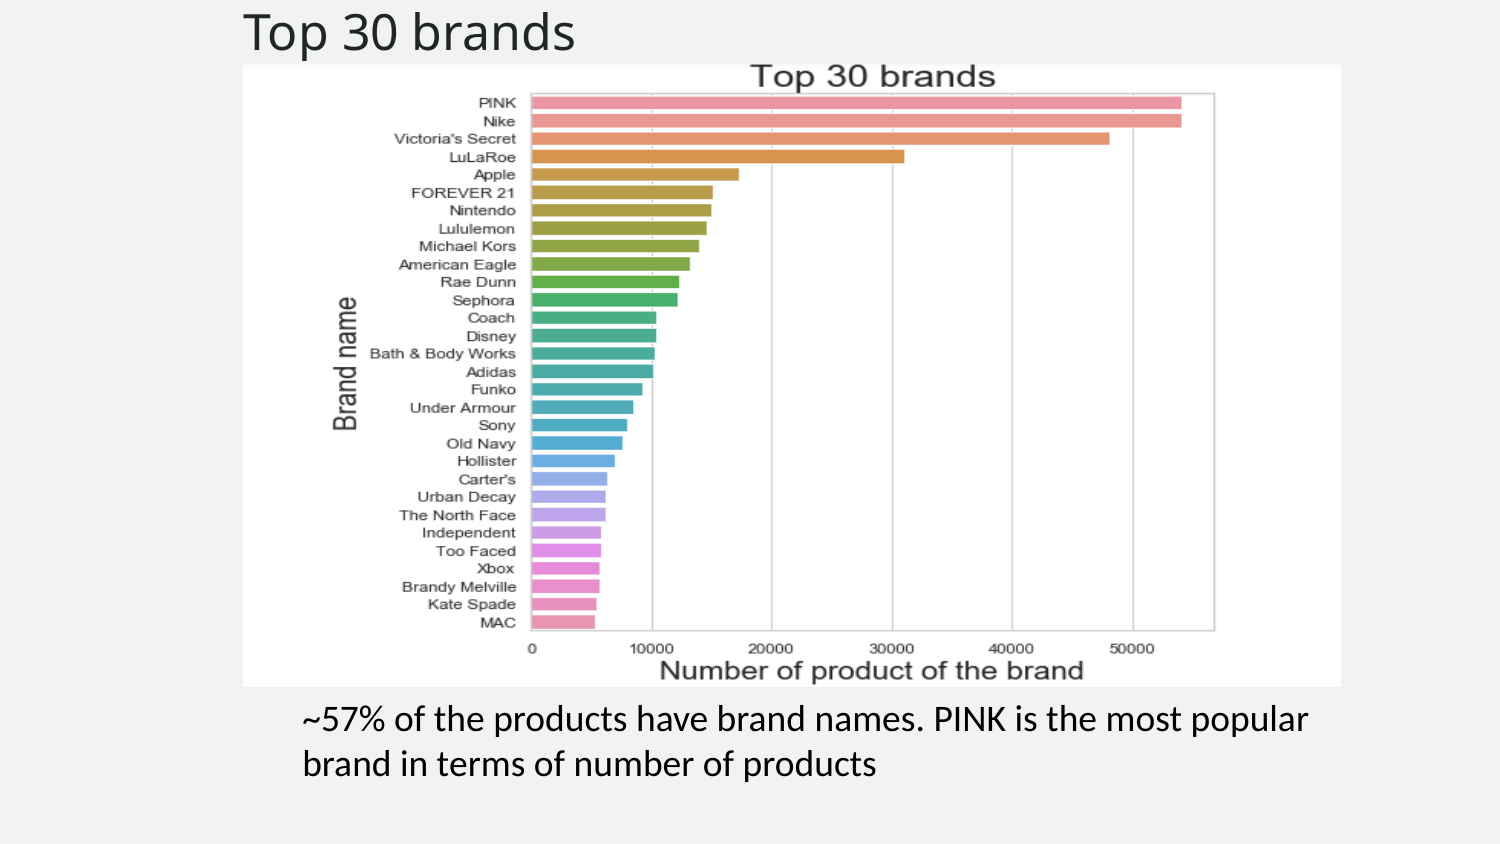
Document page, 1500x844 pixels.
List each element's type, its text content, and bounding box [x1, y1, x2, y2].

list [243, 61, 1341, 687]
title Top 30 brands [243, 0, 1257, 60]
text_box ~57% of the products have brand names. PINK is the most popular brand in terms of number of products [287, 693, 1341, 791]
